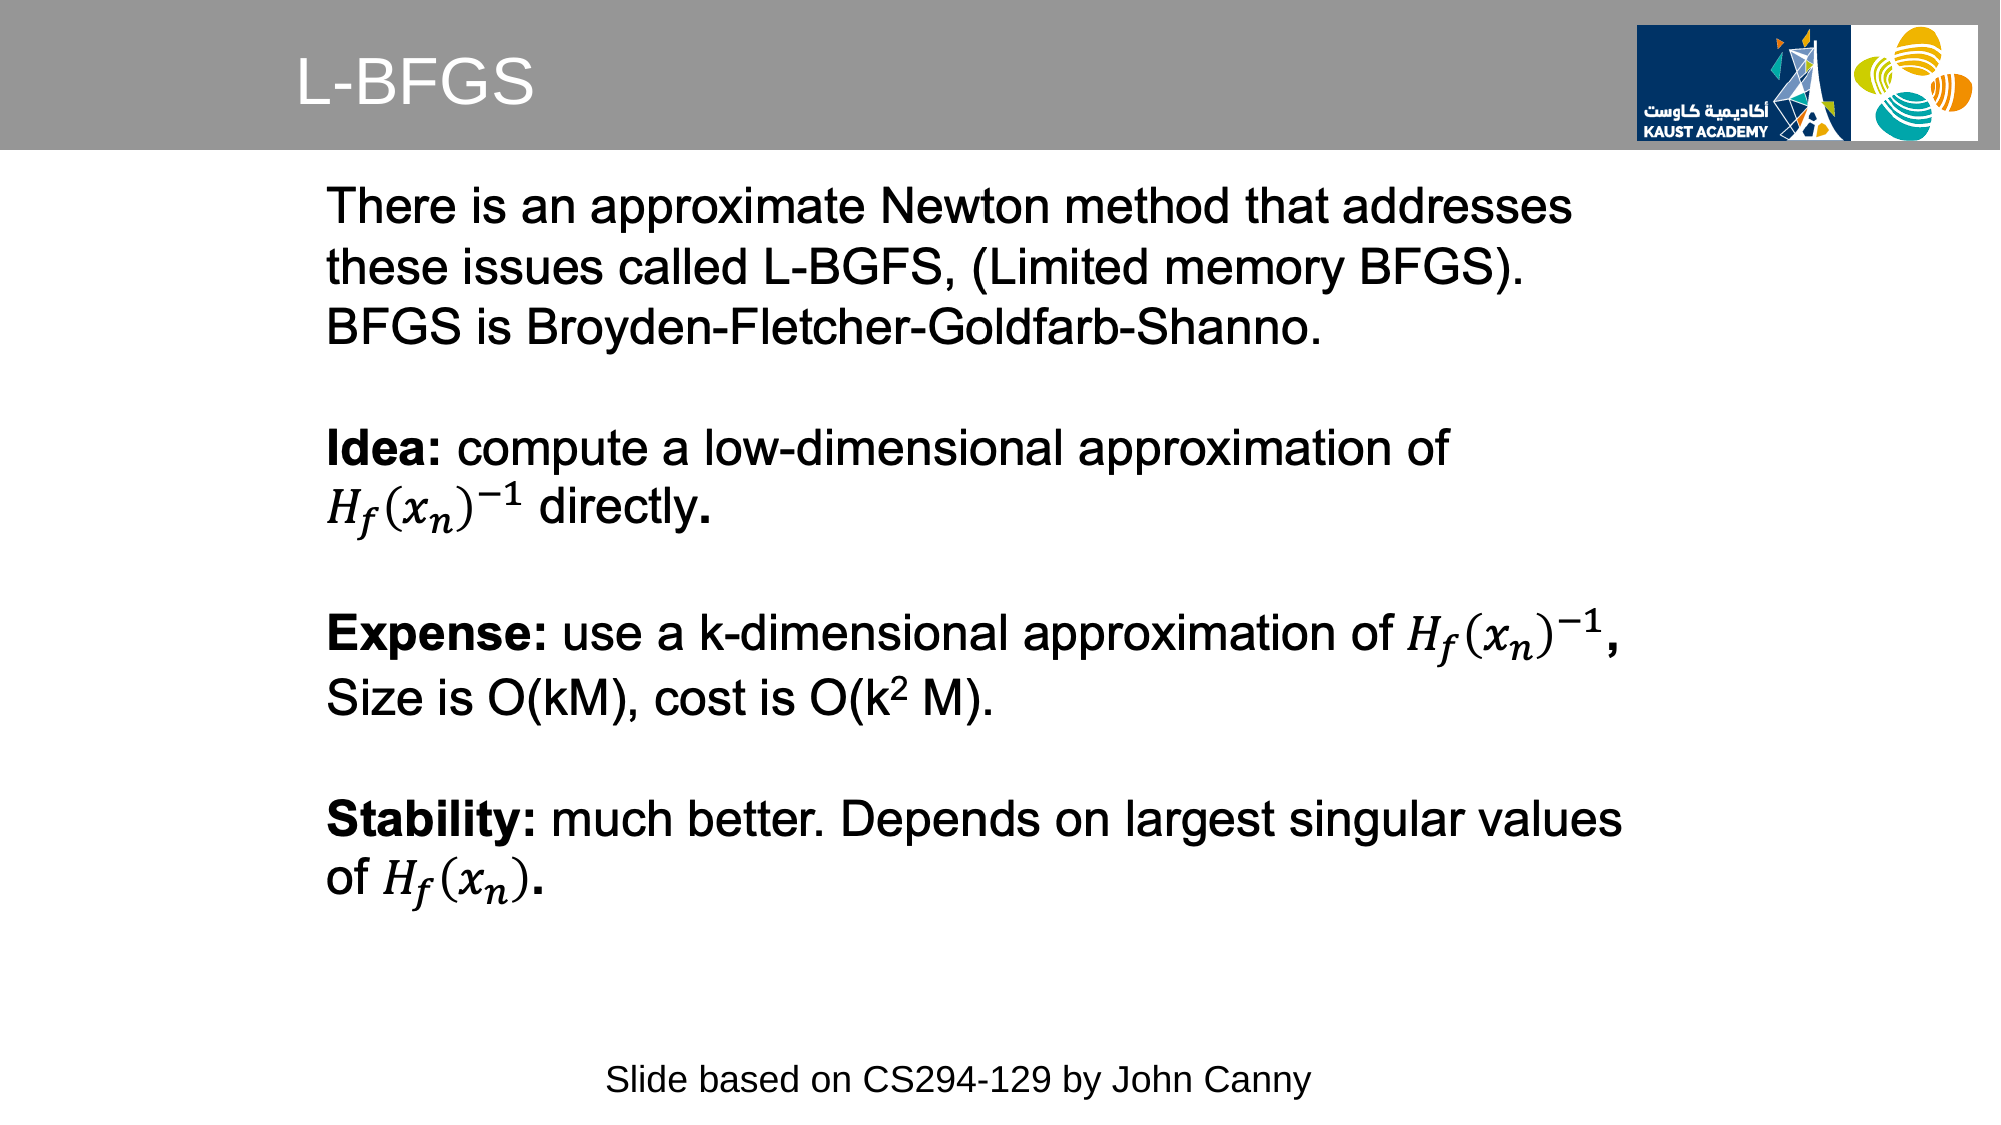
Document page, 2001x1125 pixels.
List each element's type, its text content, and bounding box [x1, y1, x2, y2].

text_box L-BFGS [280, 22, 1708, 159]
text_box Slide based on CS294-129 by John Canny [589, 1047, 1379, 1125]
picture [1708, 25, 1978, 141]
text_box [312, 158, 1657, 1031]
